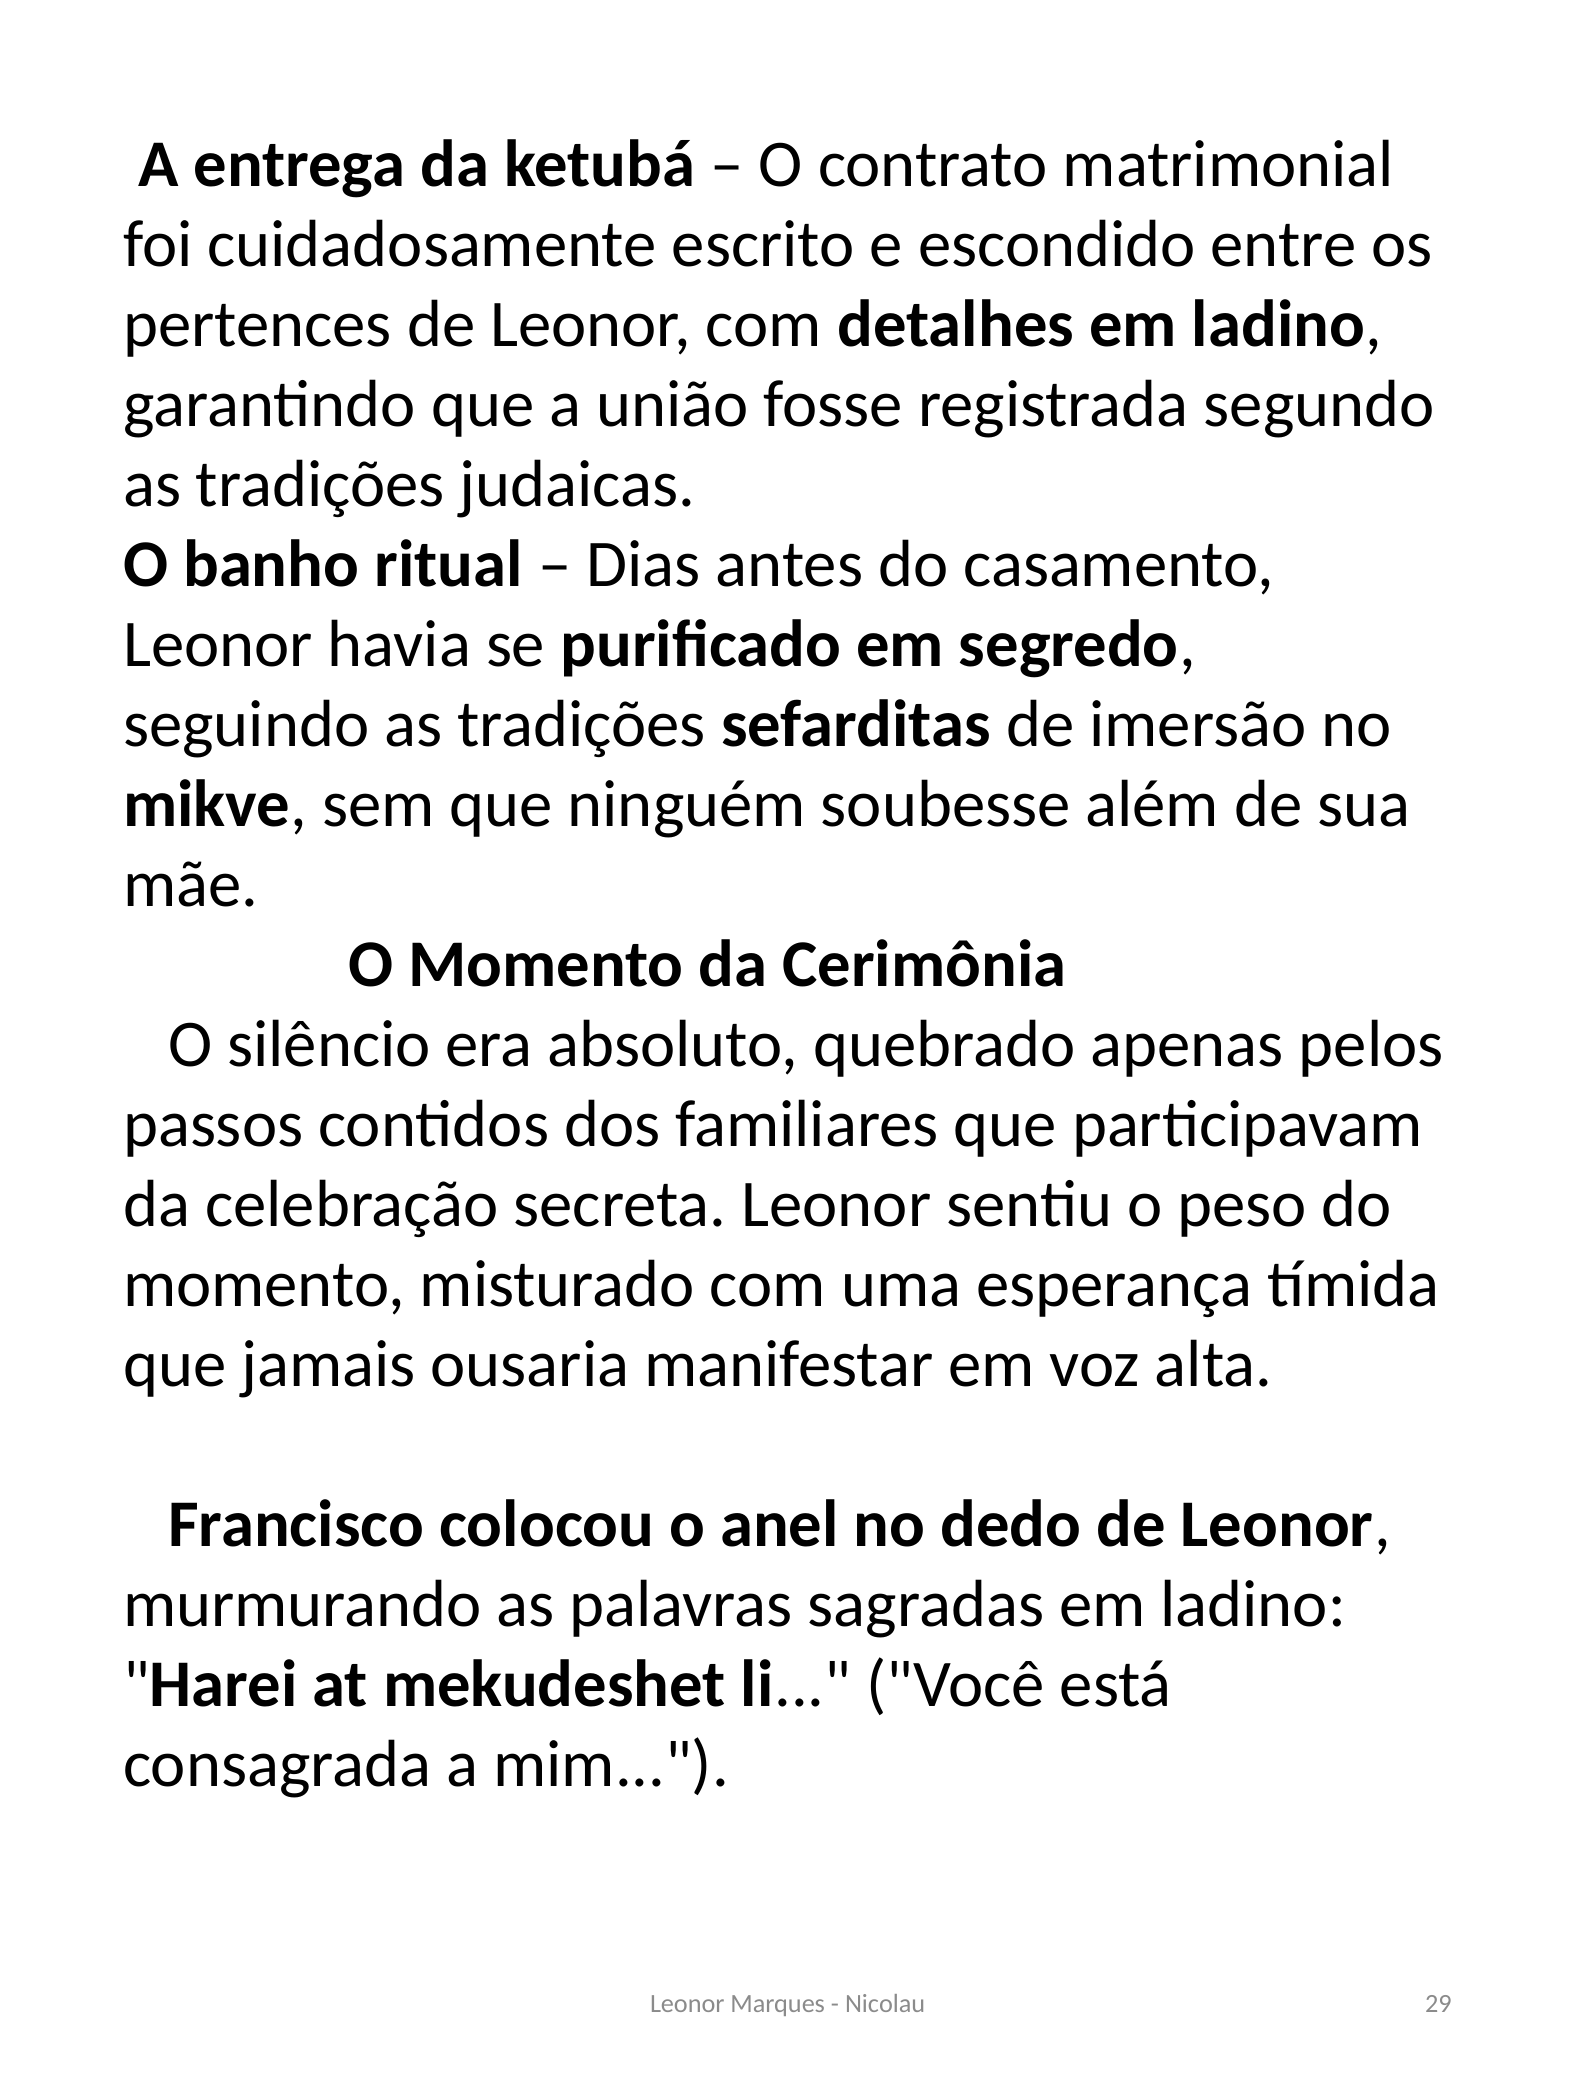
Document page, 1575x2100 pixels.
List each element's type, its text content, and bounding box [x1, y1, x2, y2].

footer Leonor Marques - Nicolau [521, 1946, 1054, 2059]
text_box A entrega da ketubá – O contrato matrimonial foi cuidadosamente escrito e escondido entre os pertences de Leonor, com detalhes em ladino, garantindo que a união fosse registrada segundo as tradições judaicas. O banho ritual – Dias antes do casamento, Leonor havia se purificado em segredo, seguindo as tradições sefarditas de imersão no mikve, sem que ninguém soubesse além de sua mãe. O Momento da Cerimônia O silêncio era absoluto, quebrado apenas pelos passos contidos dos familiares que participavam da celebração secreta. Leonor sentiu o peso do momento, misturado com uma esperança tímida que jamais ousaria manifestar em voz alta. Francisco colocou o anel no dedo de Leonor, murmurando as palavras sagradas em ladino: "Harei at mekudeshet li..." ("Você está consagrada a mim..."). [108, 112, 1463, 1977]
slide_number 29 [1112, 1946, 1467, 2059]
